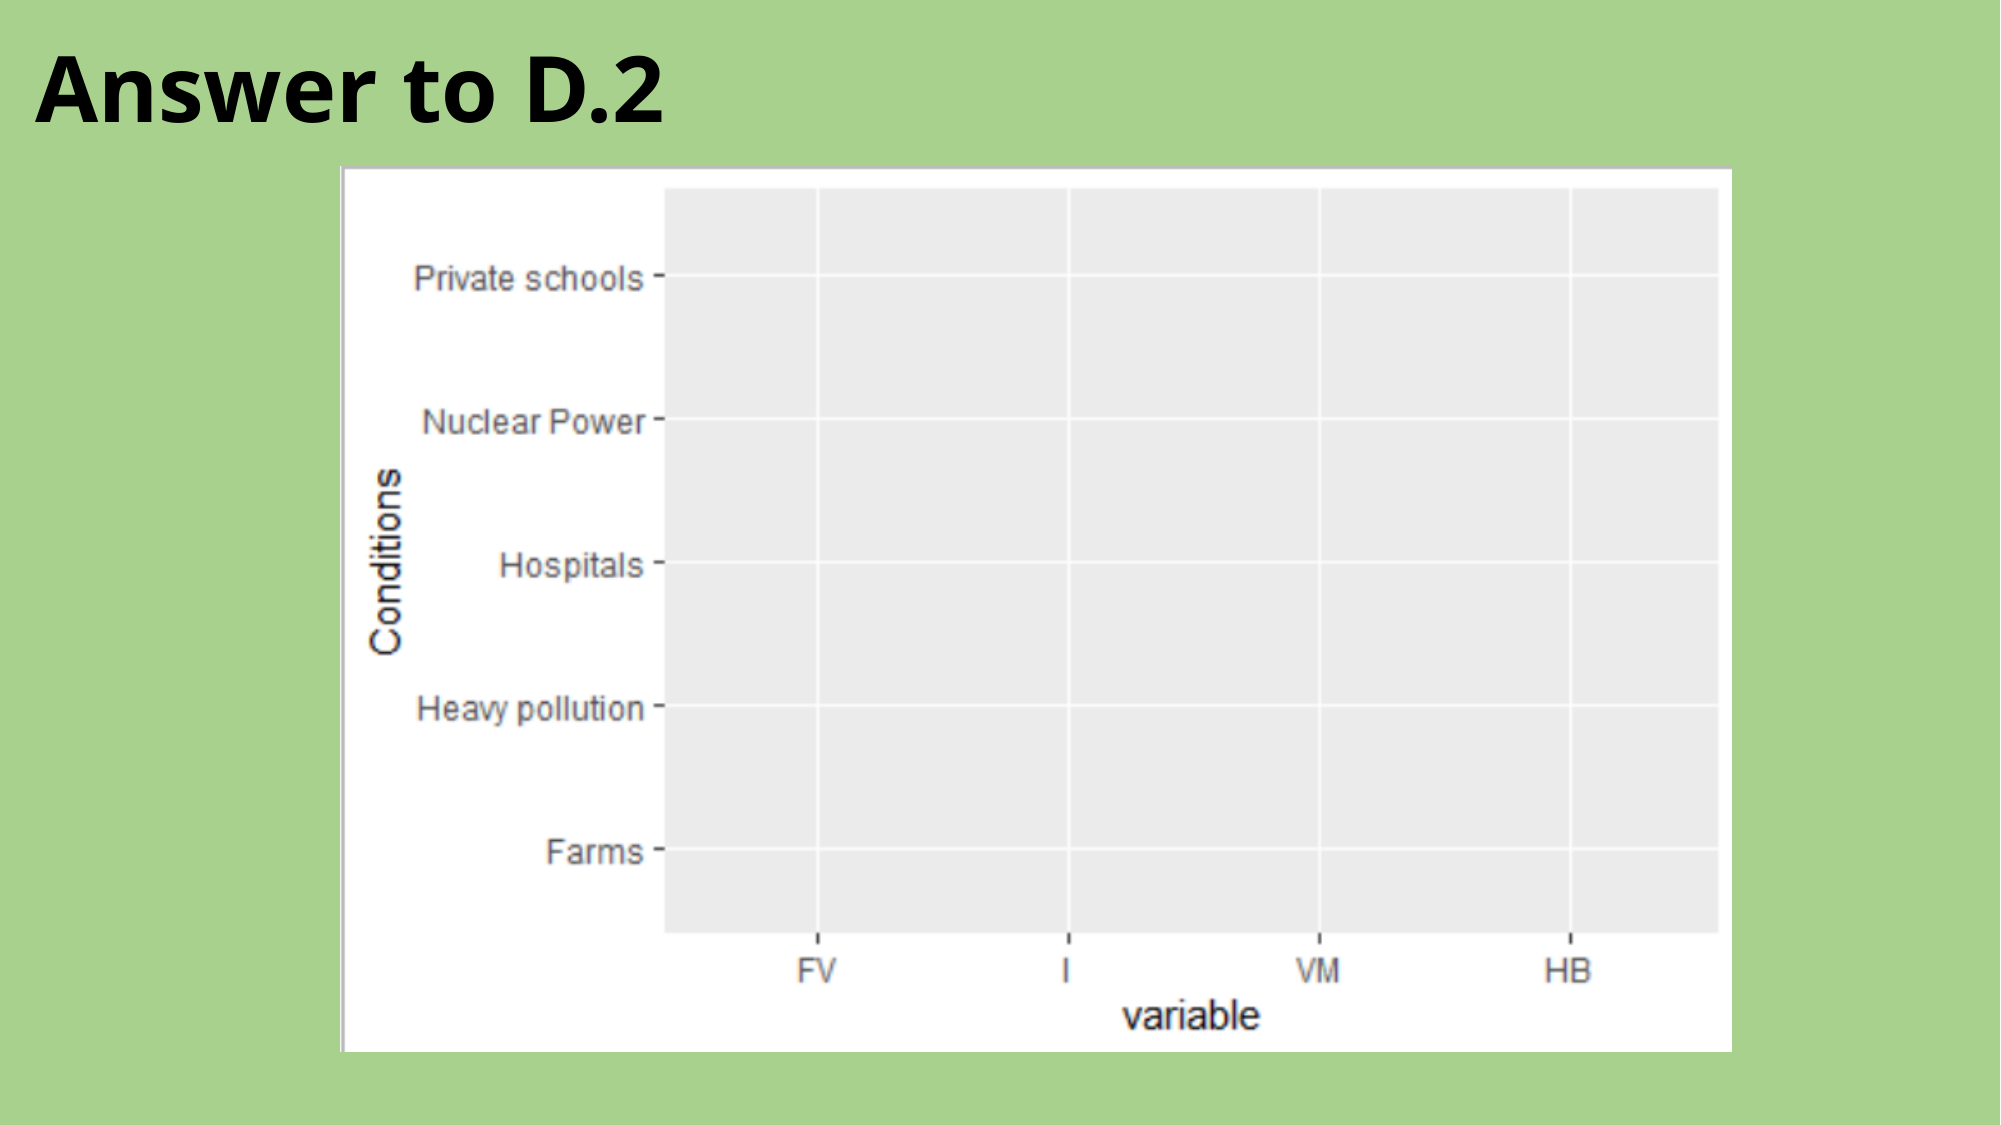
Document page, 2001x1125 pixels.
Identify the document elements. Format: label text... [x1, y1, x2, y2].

picture [340, 166, 1732, 1052]
title Answer to D.2 [19, 0, 1745, 202]
